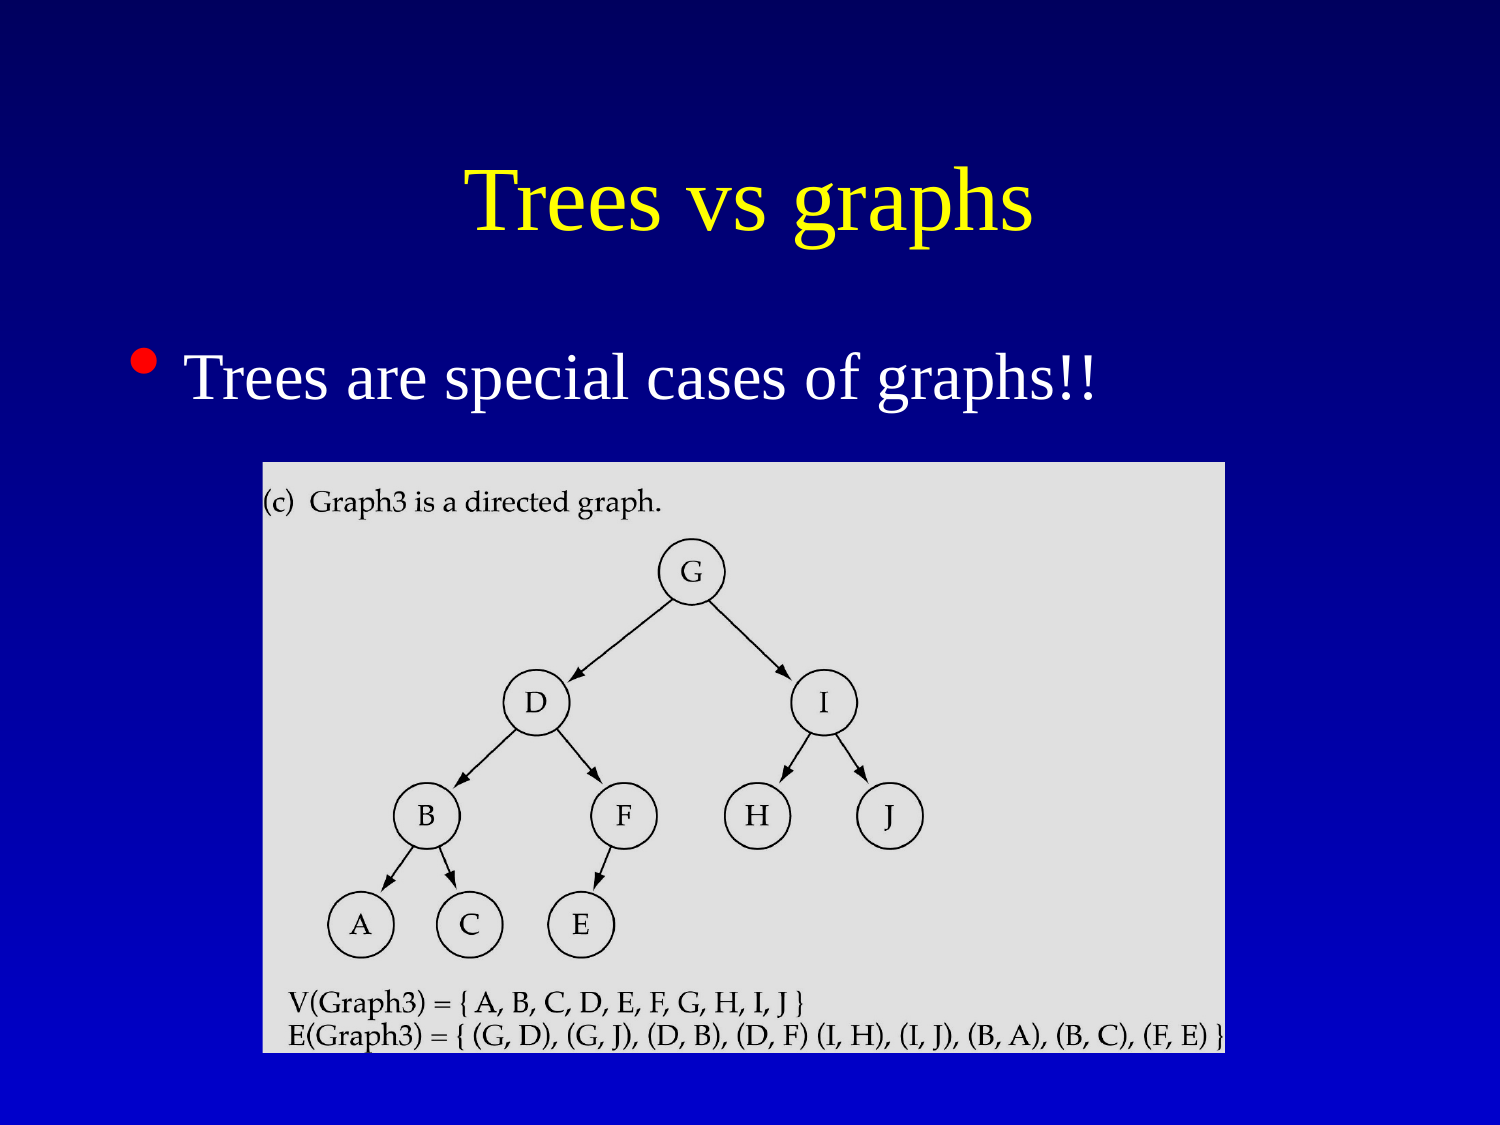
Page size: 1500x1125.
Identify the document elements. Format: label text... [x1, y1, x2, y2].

title Trees vs graphs [112, 99, 1388, 288]
list Trees are special cases of graphs!! [112, 324, 1388, 438]
picture [262, 462, 1226, 1053]
